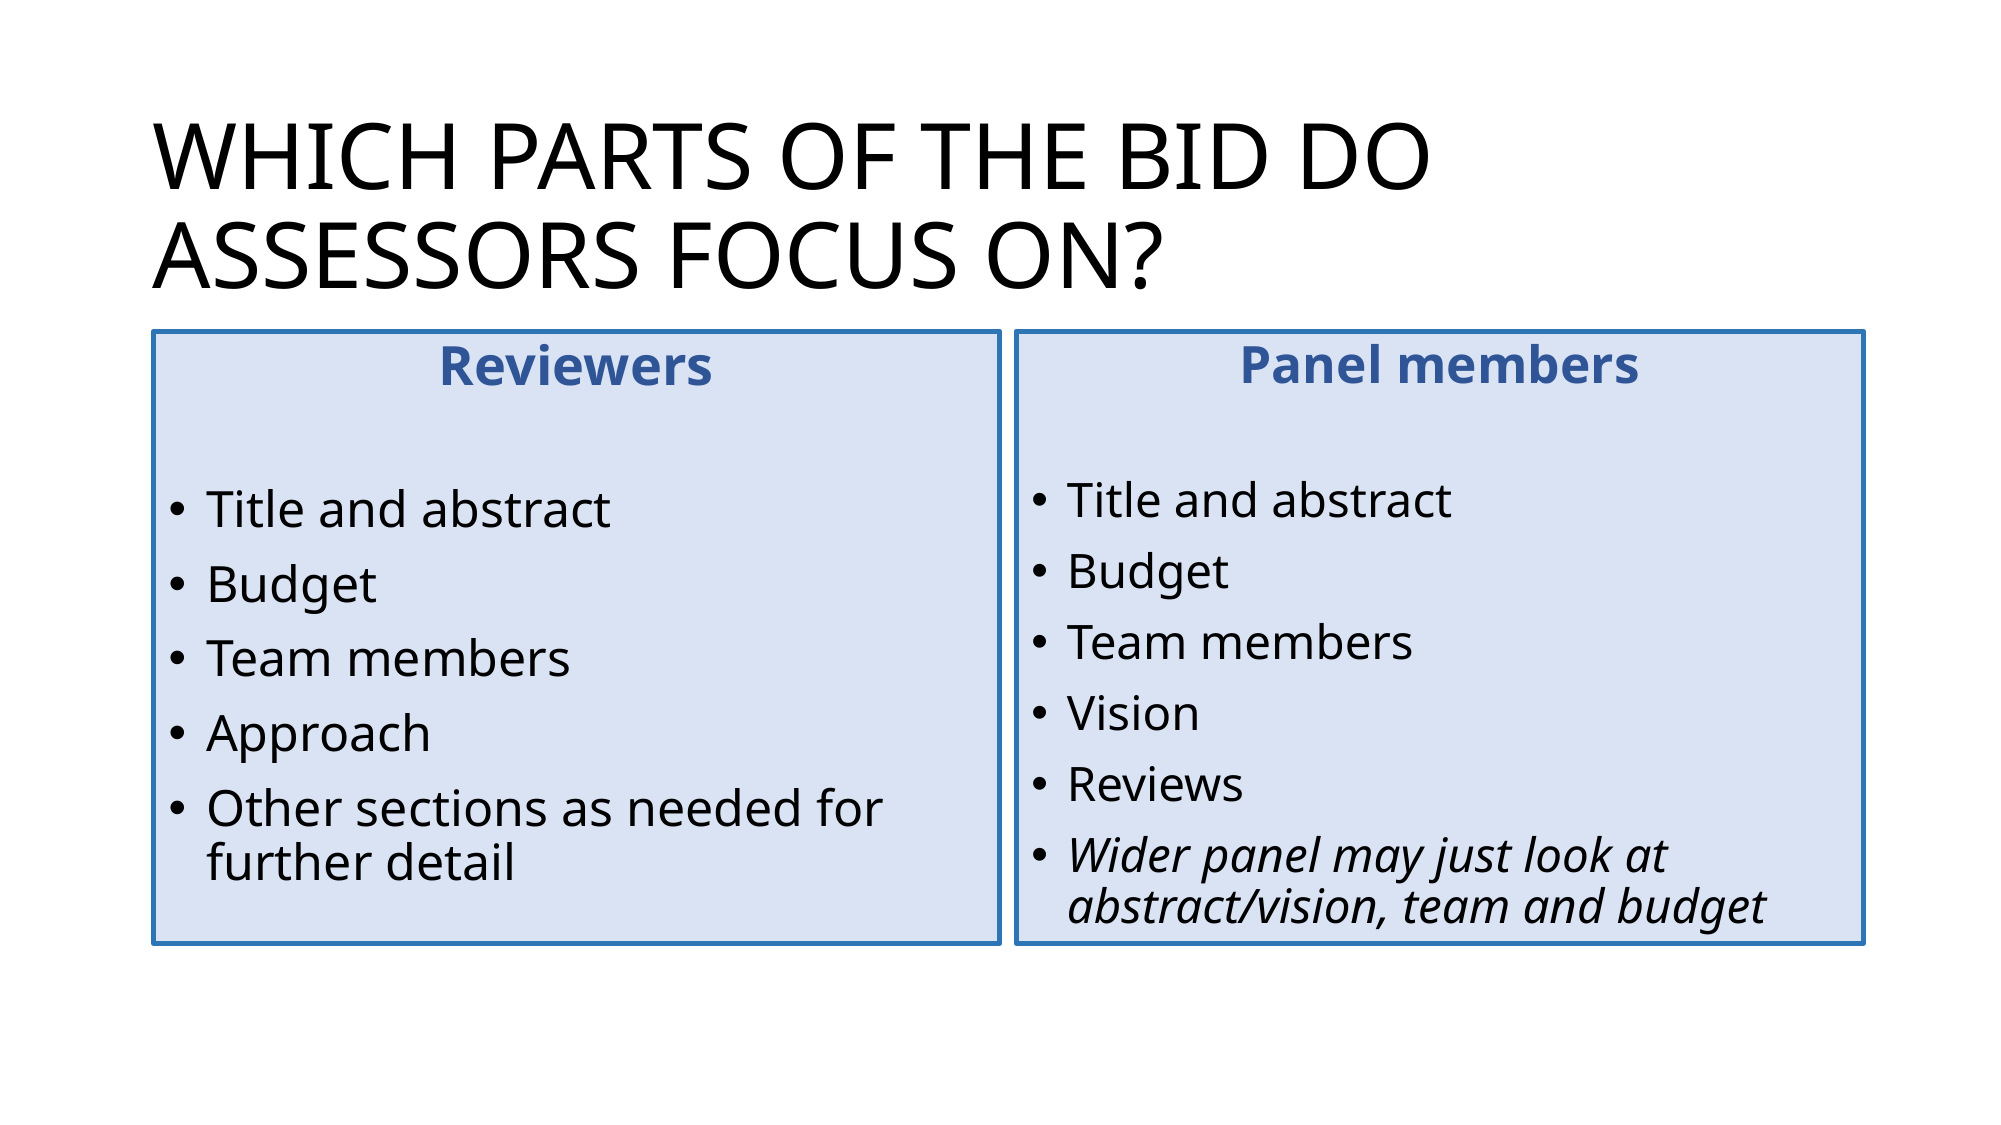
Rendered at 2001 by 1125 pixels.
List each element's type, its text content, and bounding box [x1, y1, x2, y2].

title WHICH PARTS OF THE BID DO ASSESSORS FOCUS ON? [137, 59, 1863, 360]
list Reviewers Title and abstract Budget Team members Approach Other sections as needed for further detail [153, 331, 1000, 944]
list Panel members Title and abstract Budget Team members Vision Reviews Wider panel may just look at abstract/vision, team and budget [1016, 331, 1864, 944]
